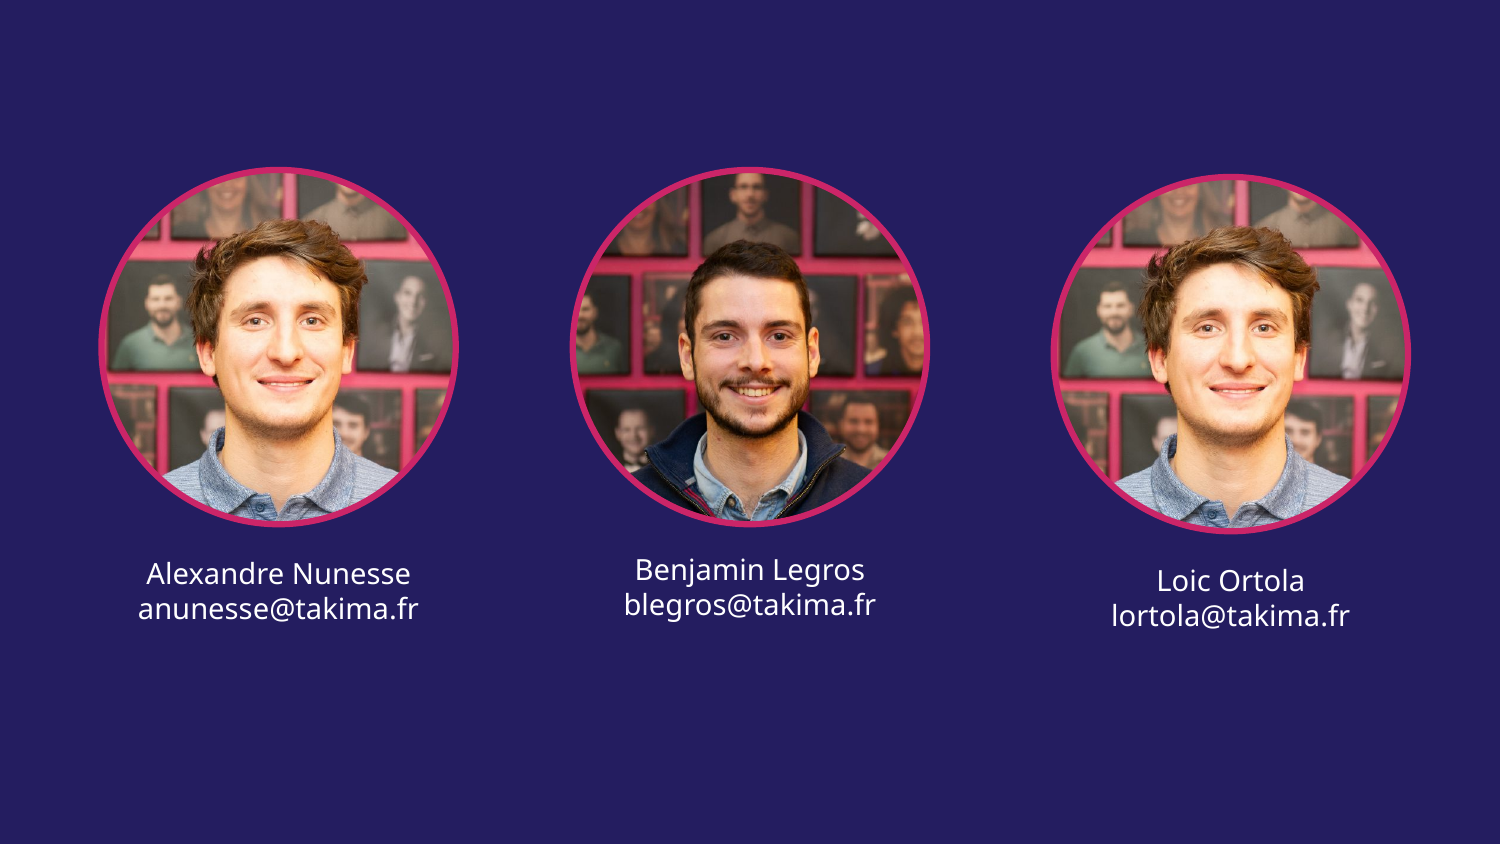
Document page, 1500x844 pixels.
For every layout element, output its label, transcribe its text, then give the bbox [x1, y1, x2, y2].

text_box Loic Ortola lortola@takima.fr [980, 546, 1481, 656]
text_box Benjamin Legros blegros@takima.fr [499, 536, 1000, 645]
picture [572, 169, 928, 525]
text_box Alexandre Nunesse anunesse@takima.fr [28, 539, 529, 649]
picture [101, 169, 456, 525]
picture [1053, 176, 1409, 532]
